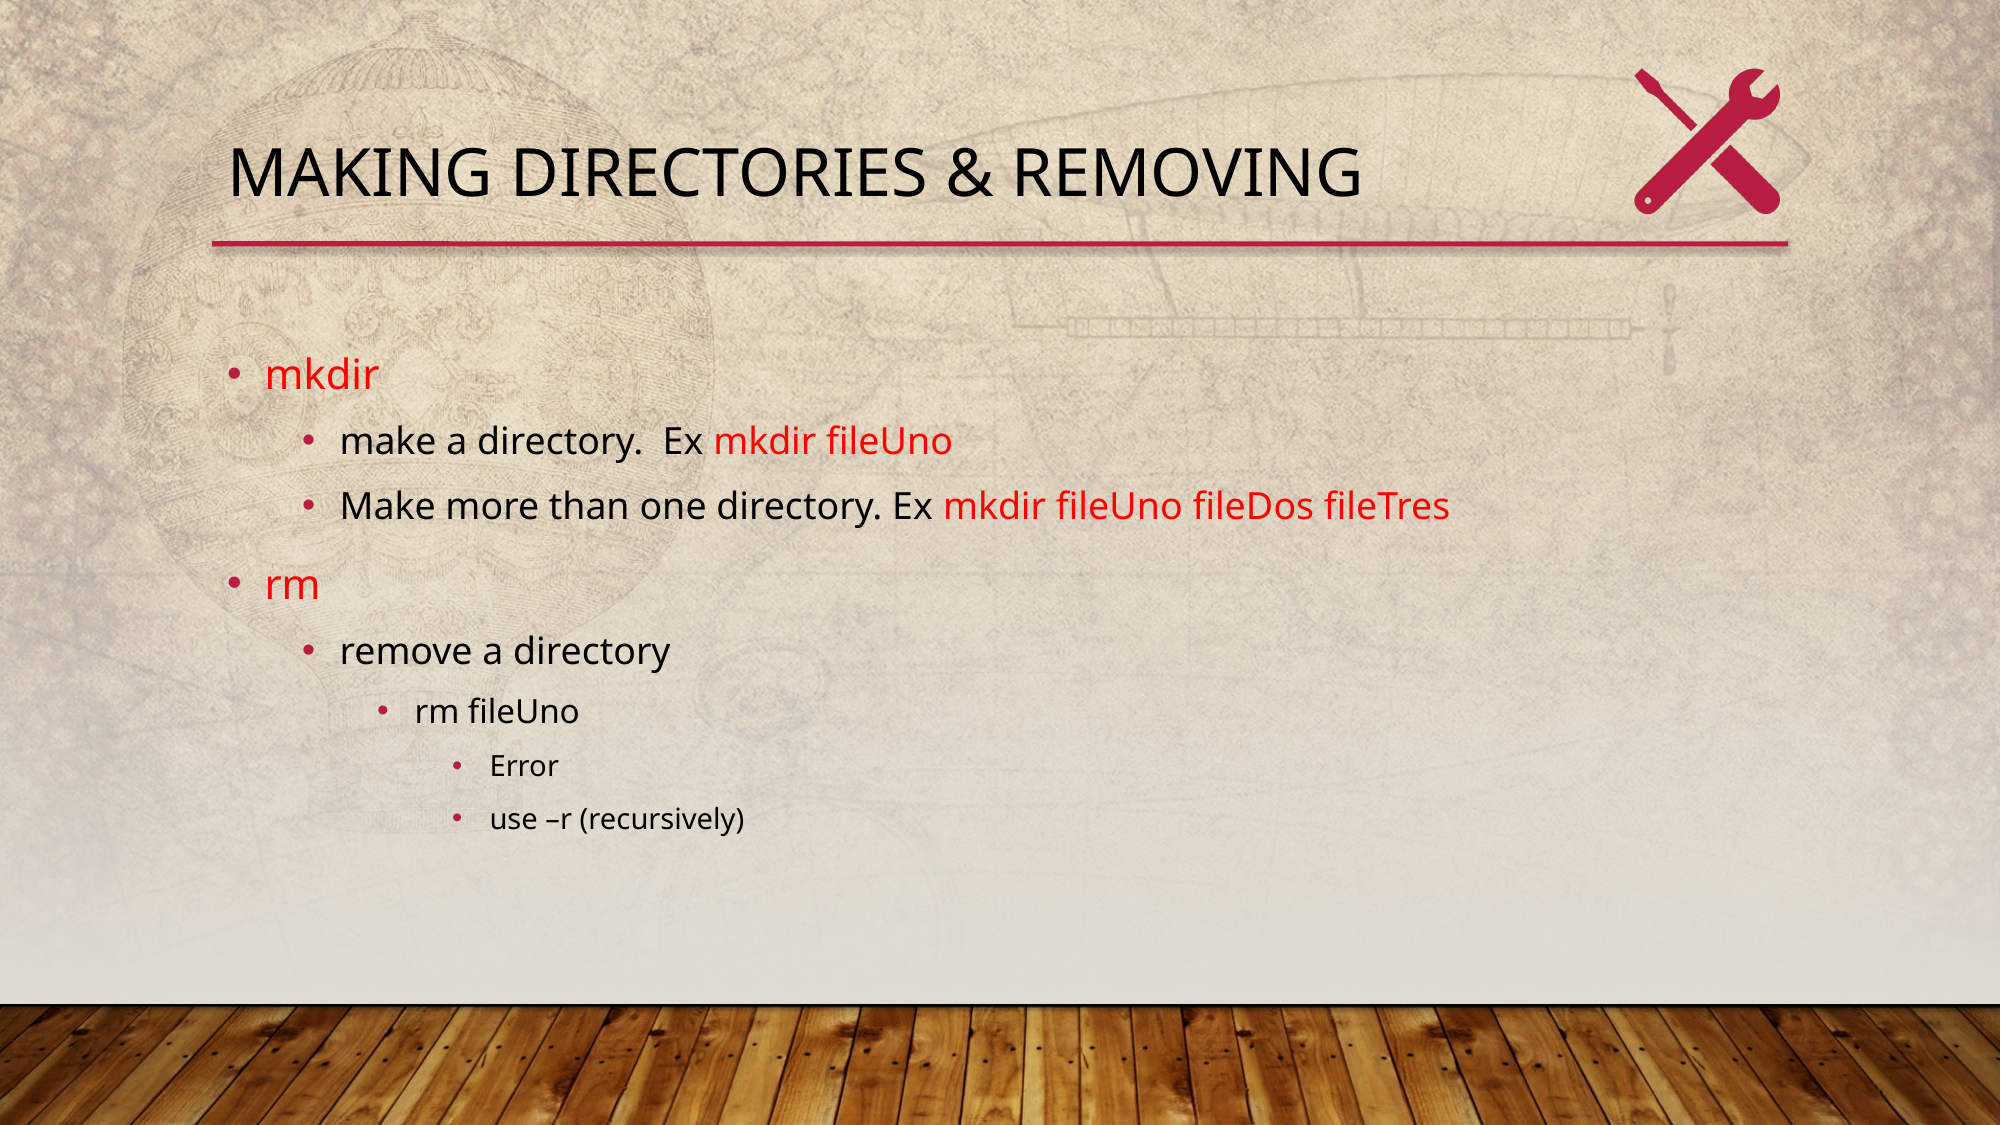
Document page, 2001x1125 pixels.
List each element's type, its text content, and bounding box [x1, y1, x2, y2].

text_box mkdir make a directory. Ex mkdir fileUno Make more than one directory. Ex mkdir fileUno fileDos fileTres rm remove a directory rm fileUno Error use –r (recursively) [212, 330, 1788, 897]
picture [1621, 55, 1793, 228]
text_box Making Directories & Removing [212, 131, 1788, 304]
picture [0, 1007, 2000, 1125]
